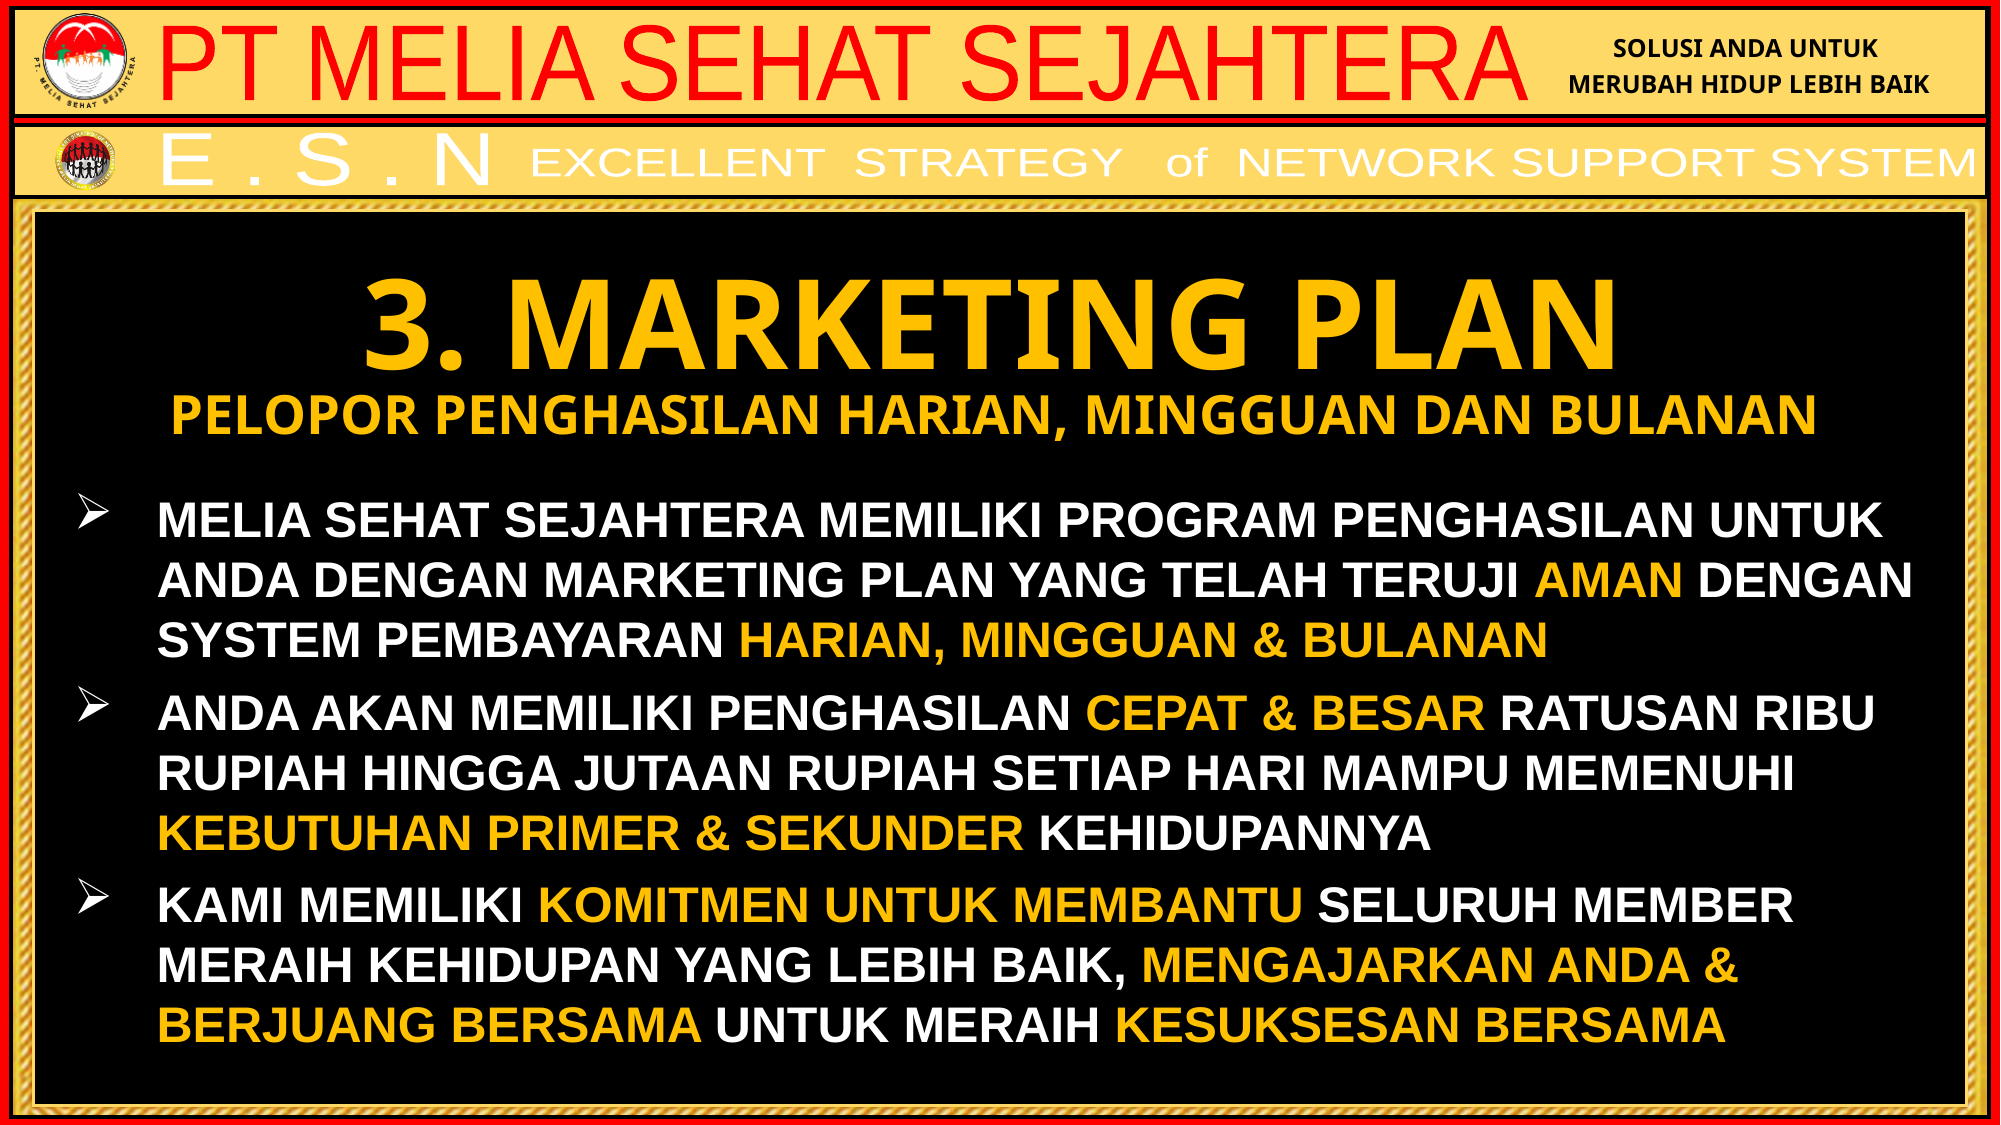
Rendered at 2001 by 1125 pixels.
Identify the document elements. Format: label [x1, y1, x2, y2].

text_box [13, 199, 1987, 1115]
text_box [2, 0, 1998, 1125]
